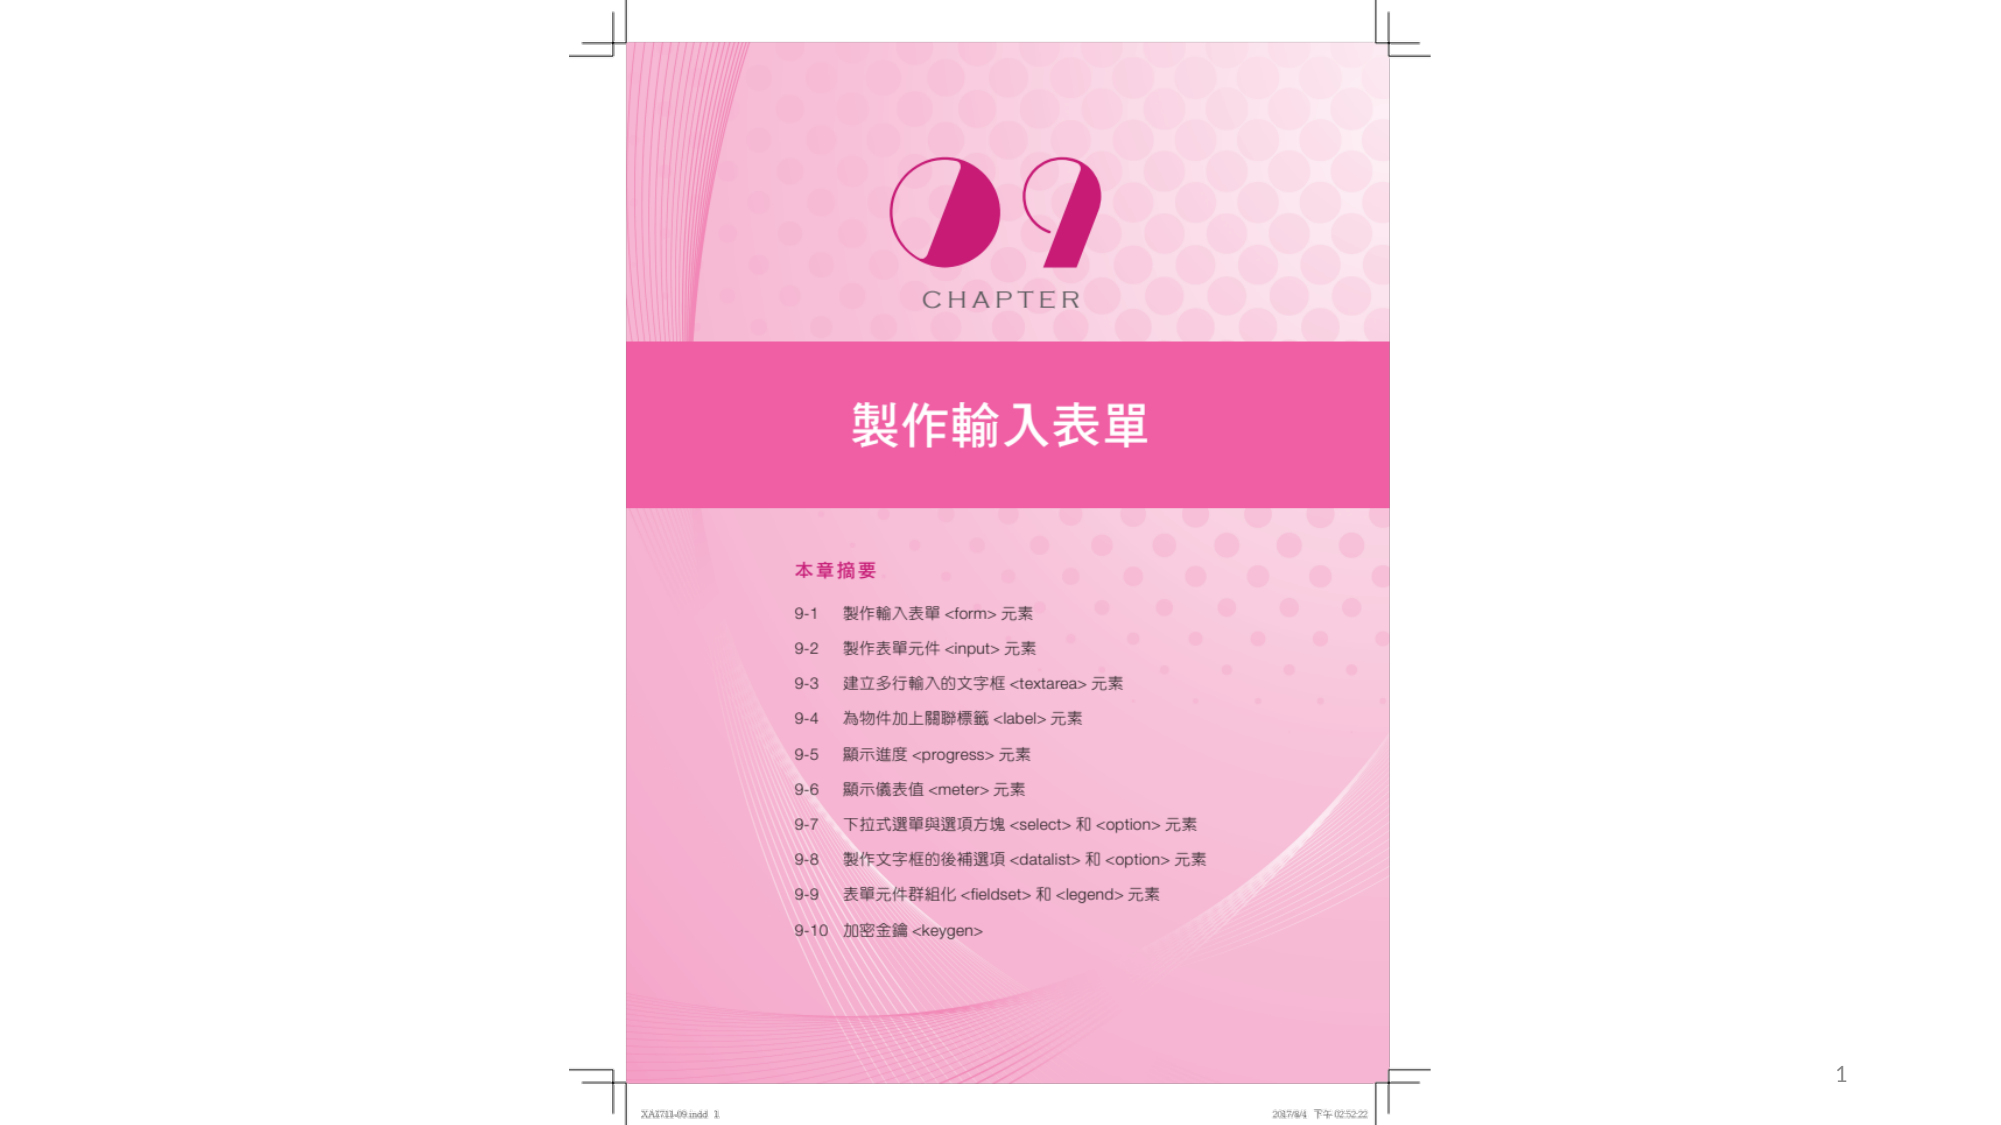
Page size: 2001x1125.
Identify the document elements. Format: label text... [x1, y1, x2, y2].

picture [569, 0, 1431, 1125]
slide_number 1 [1431, 1042, 1863, 1103]
